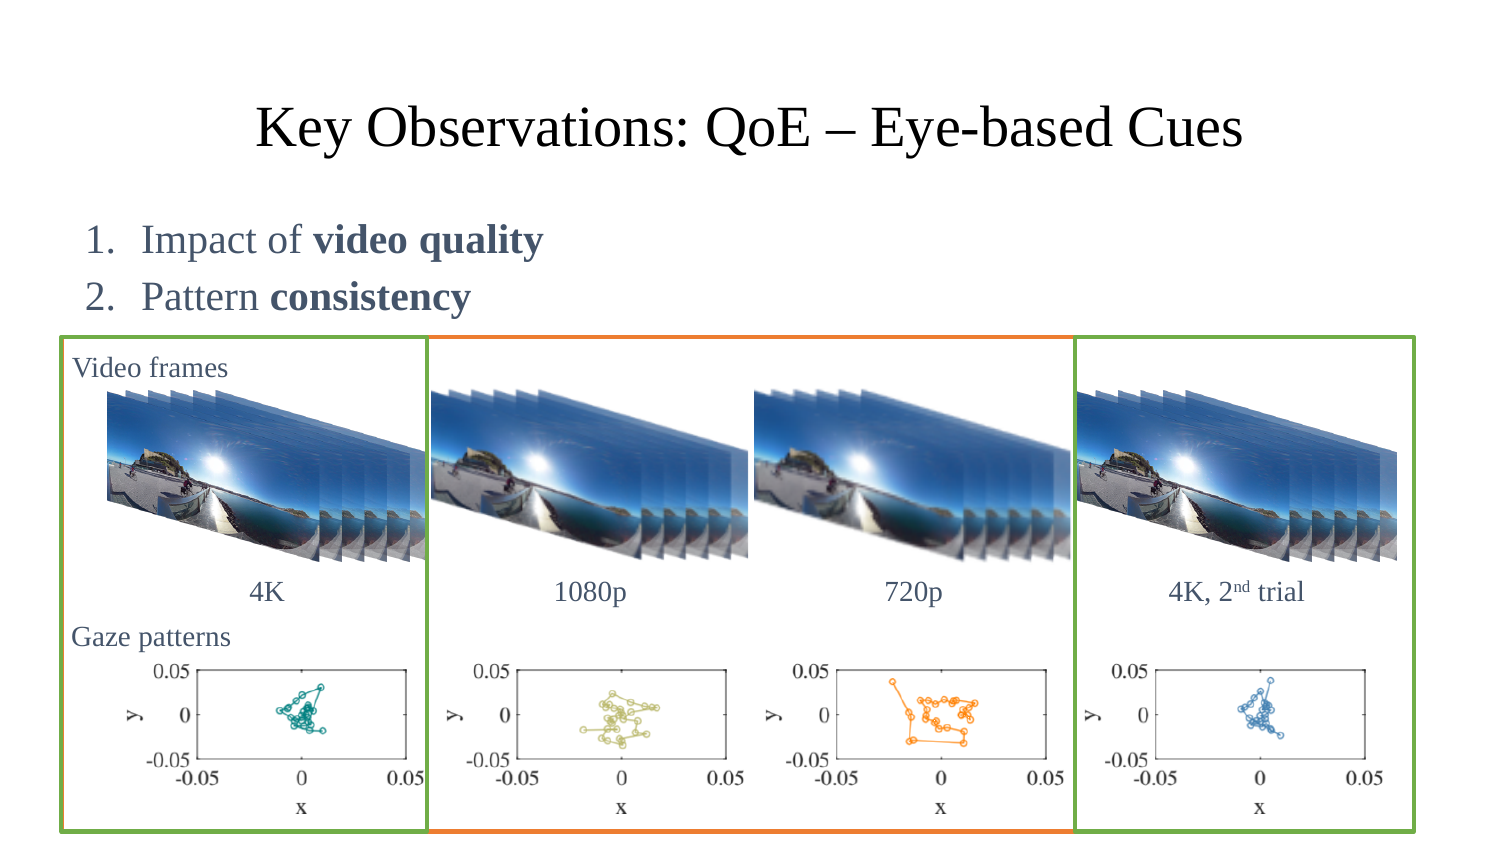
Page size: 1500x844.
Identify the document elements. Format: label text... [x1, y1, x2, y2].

text_box [429, 570, 1073, 655]
picture [1077, 387, 1397, 564]
picture [754, 387, 1074, 565]
text_box [59, 335, 429, 834]
text_box [1073, 335, 1416, 834]
text_box [429, 335, 1073, 387]
picture [107, 387, 427, 564]
text_box [429, 824, 1073, 834]
picture [430, 387, 751, 563]
list Impact of video quality Pattern consistency [51, 189, 1449, 392]
title Key Observations: QoE – Eye-based Cues [51, 72, 1449, 167]
picture [114, 656, 1393, 817]
